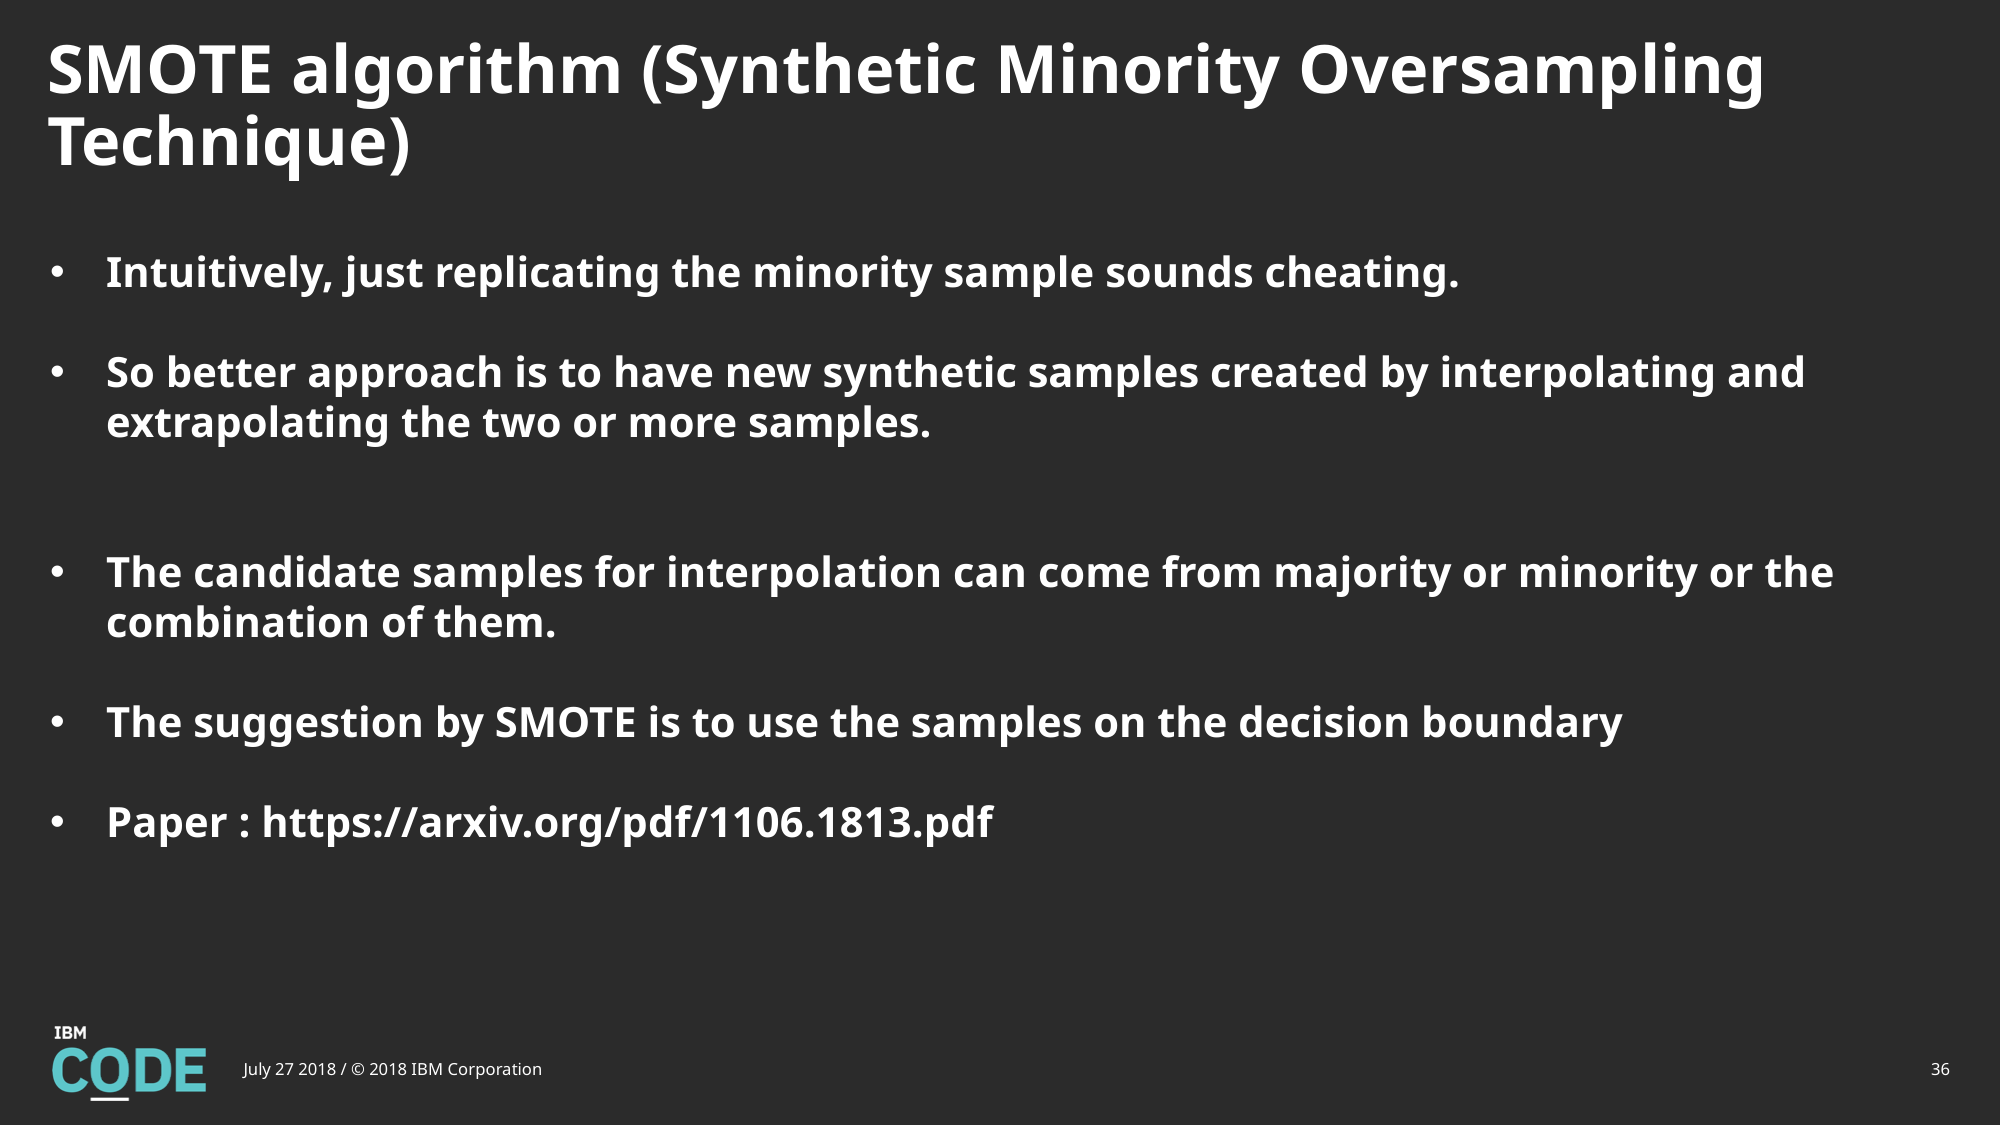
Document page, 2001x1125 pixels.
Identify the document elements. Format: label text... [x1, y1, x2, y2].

list Intuitively, just replicating the minority sample sounds cheating. So better approach is to have new synthetic samples created by interpolating and extrapolating the two or more samples. The candidate samples for interpolation can come from majority or minority or the combination of them. The suggestion by SMOTE is to use the samples on the decision boundary Paper : https://arxiv.org/pdf/1106.1813.pdf [50, 246, 1950, 1031]
title SMOTE algorithm (Synthetic Minority Oversampling Technique) [47, 36, 1950, 246]
footer July 27 2018 / © 2018 IBM Corporation [243, 1055, 1464, 1086]
slide_number 36 [1500, 1055, 1950, 1086]
picture [52, 1031, 206, 1101]
